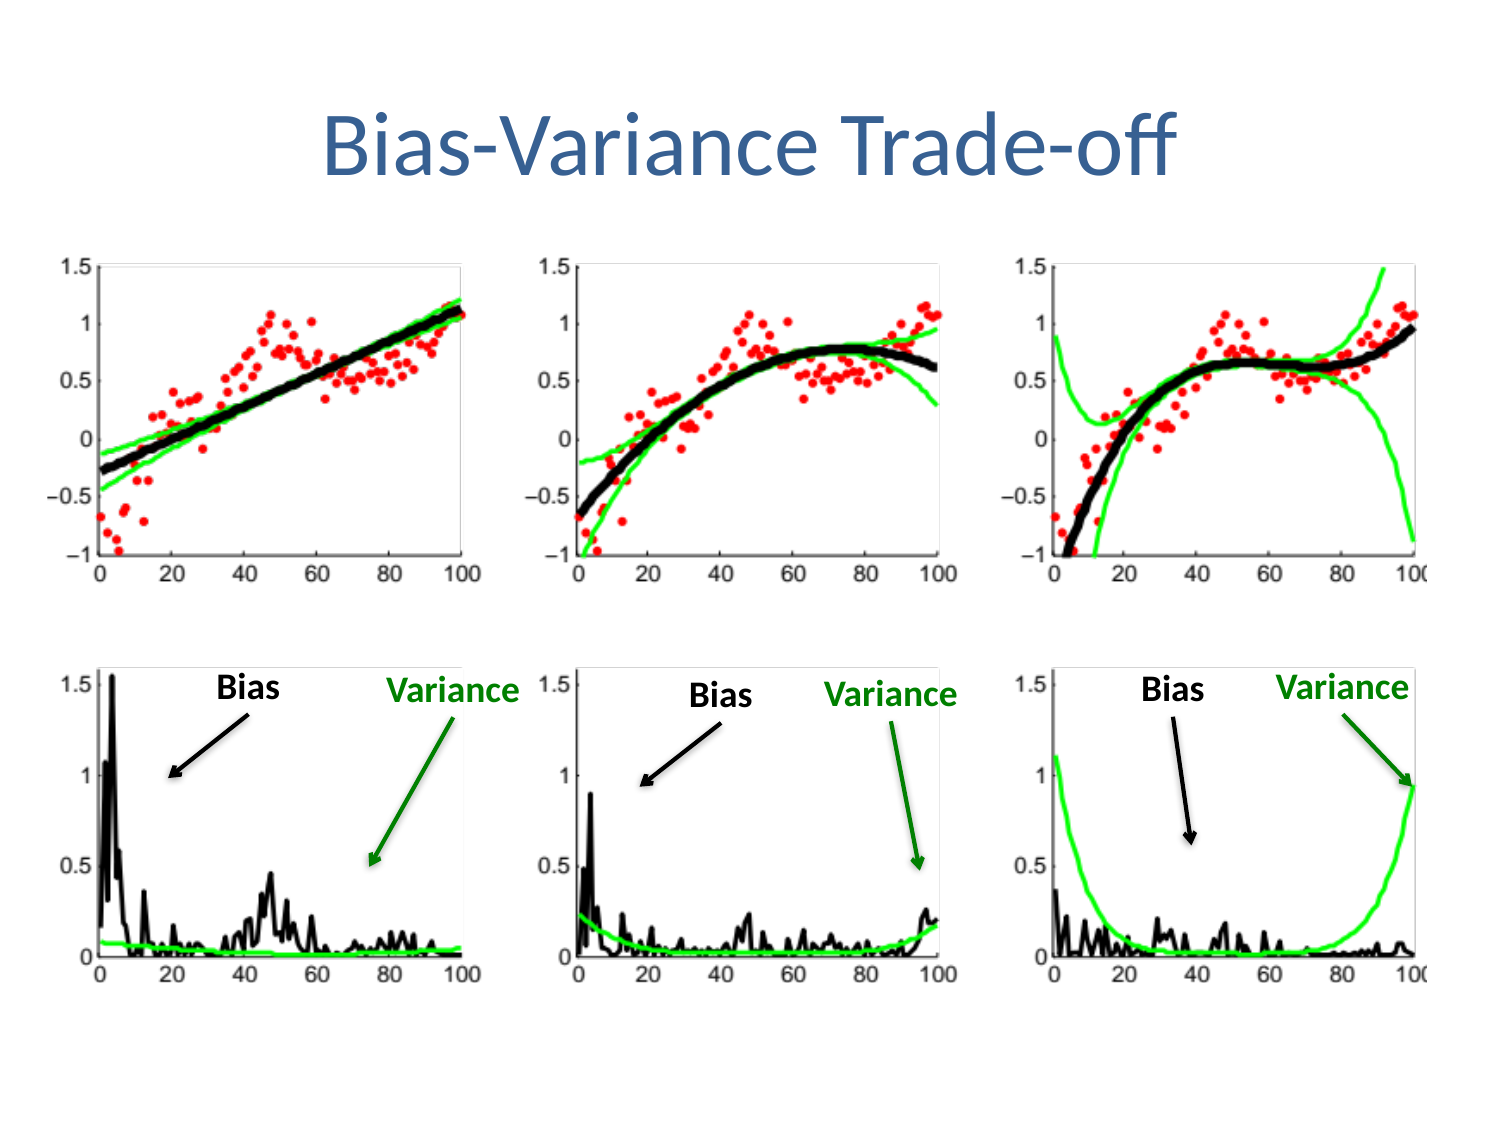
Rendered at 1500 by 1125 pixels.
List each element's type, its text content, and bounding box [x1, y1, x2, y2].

title Bias-Variance Trade-off [75, 45, 1425, 233]
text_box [167, 714, 249, 779]
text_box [639, 723, 722, 787]
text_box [890, 721, 921, 871]
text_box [369, 717, 454, 868]
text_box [1172, 717, 1192, 846]
picture [47, 257, 1428, 983]
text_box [1342, 714, 1413, 787]
